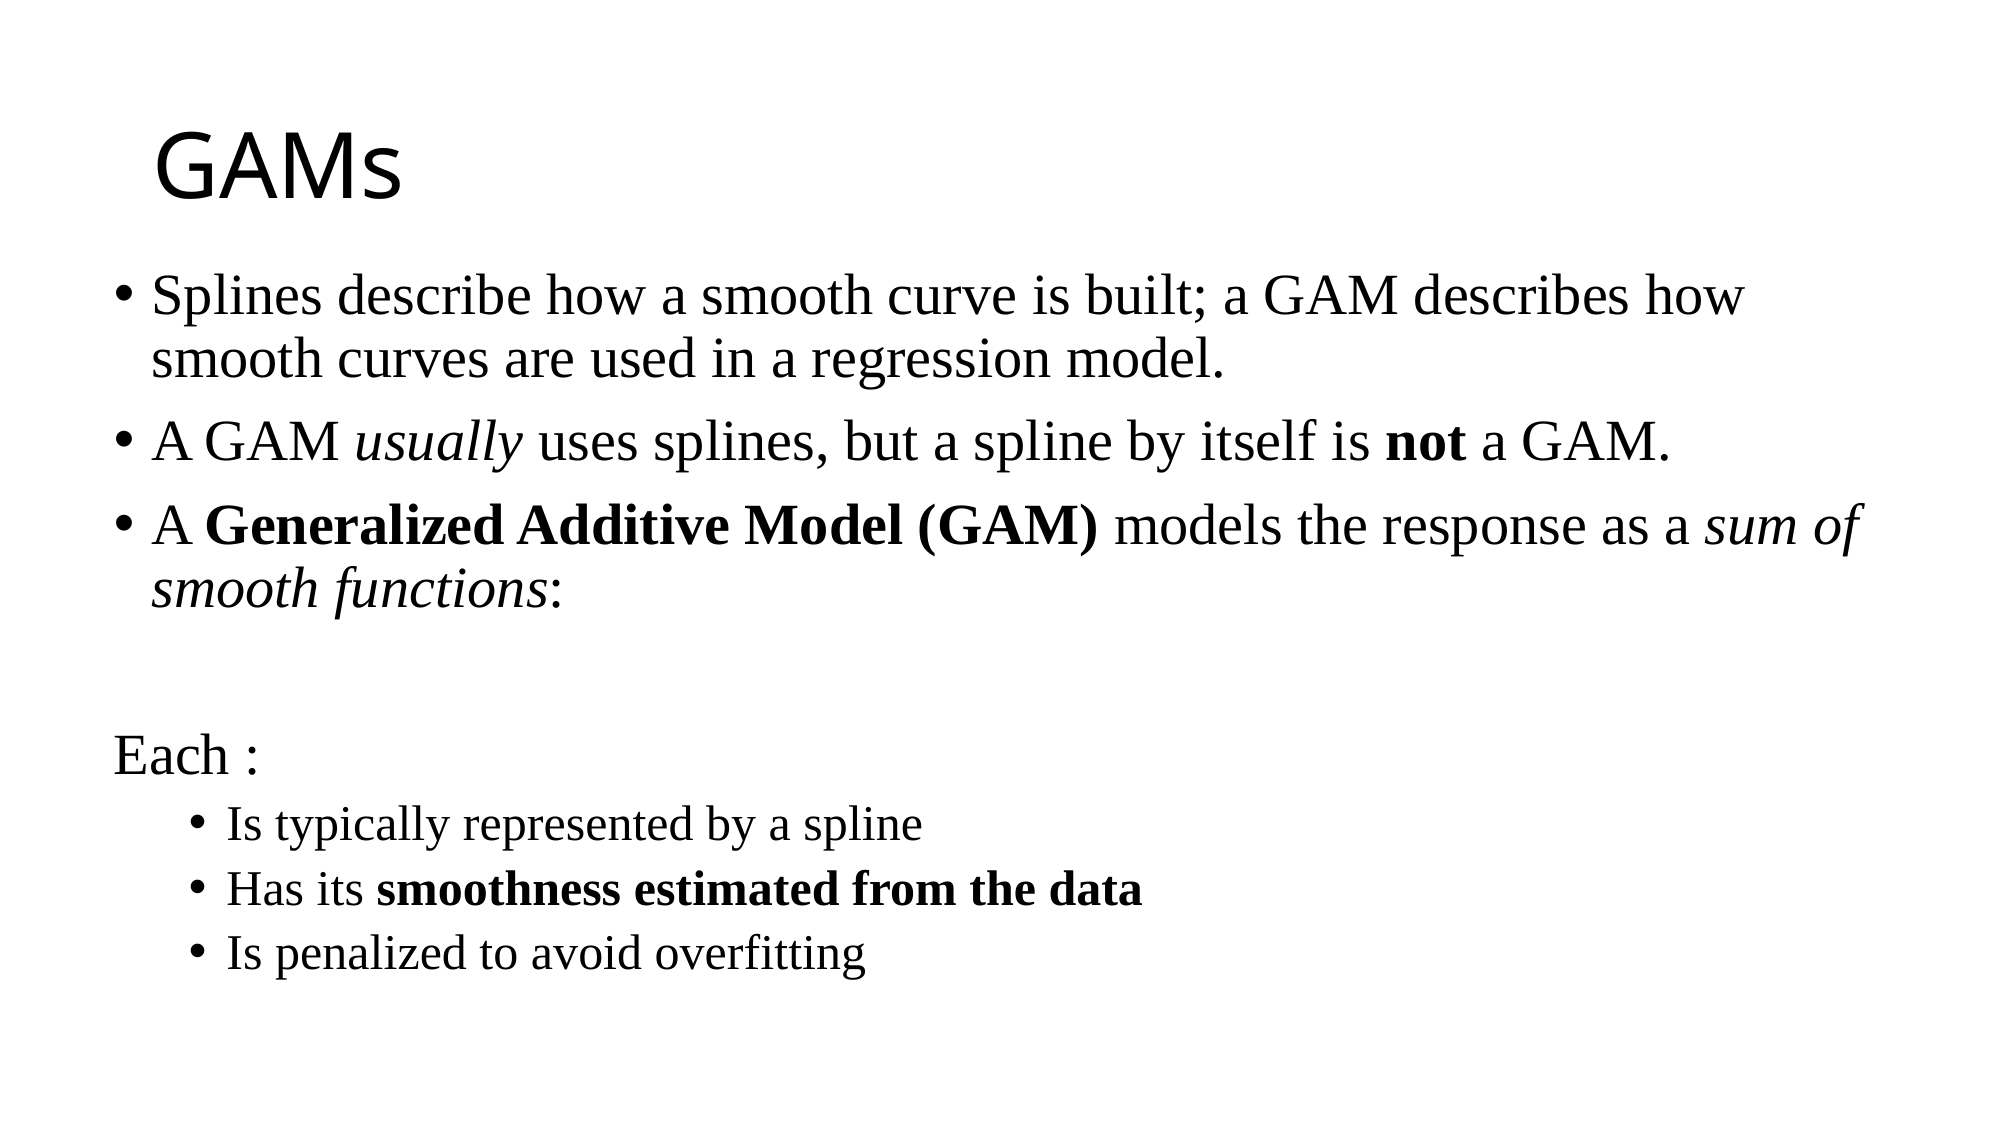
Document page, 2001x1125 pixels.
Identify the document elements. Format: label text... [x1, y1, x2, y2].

title GAMs [137, 59, 1863, 278]
